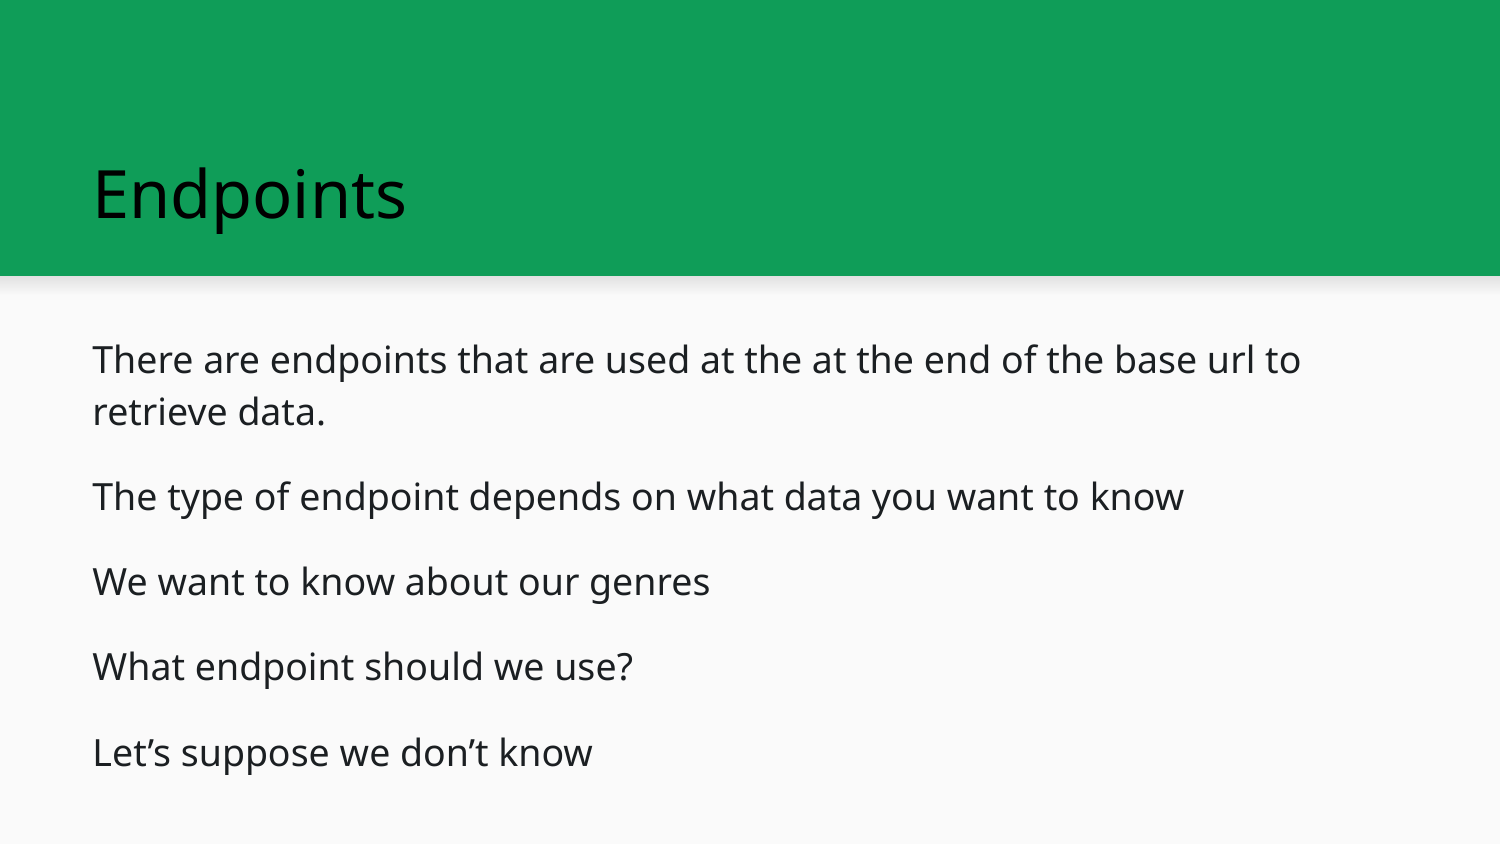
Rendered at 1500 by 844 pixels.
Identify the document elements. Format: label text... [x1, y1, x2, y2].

list There are endpoints that are used at the at the end of the base url to retrieve data. The type of endpoint depends on what data you want to know We want to know about our genres What endpoint should we use? Let’s suppose we don’t know [77, 314, 1427, 760]
title Endpoints [77, 121, 1427, 248]
